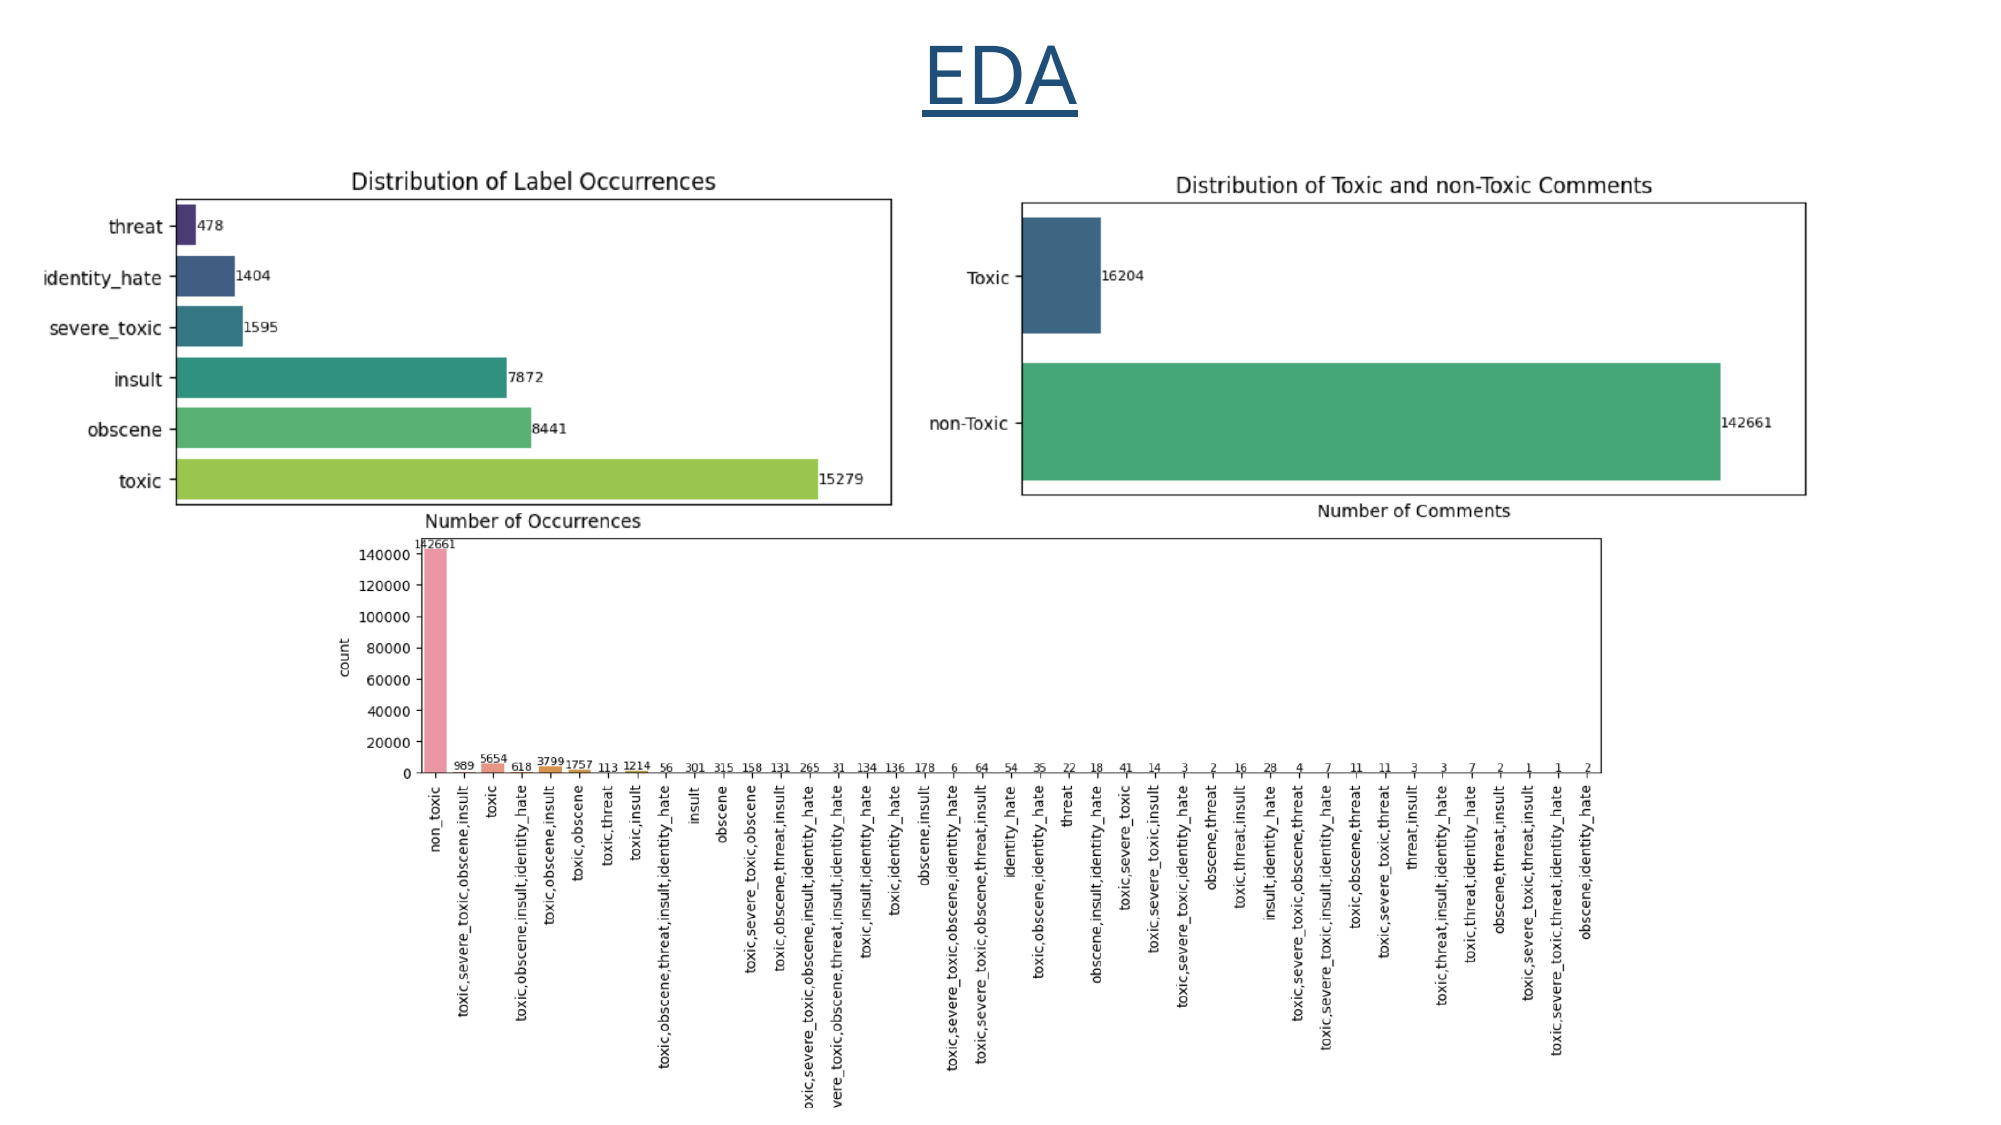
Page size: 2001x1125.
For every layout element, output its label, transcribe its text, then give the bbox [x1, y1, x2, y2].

picture [31, 154, 1830, 1109]
title EDA [137, 26, 1863, 130]
